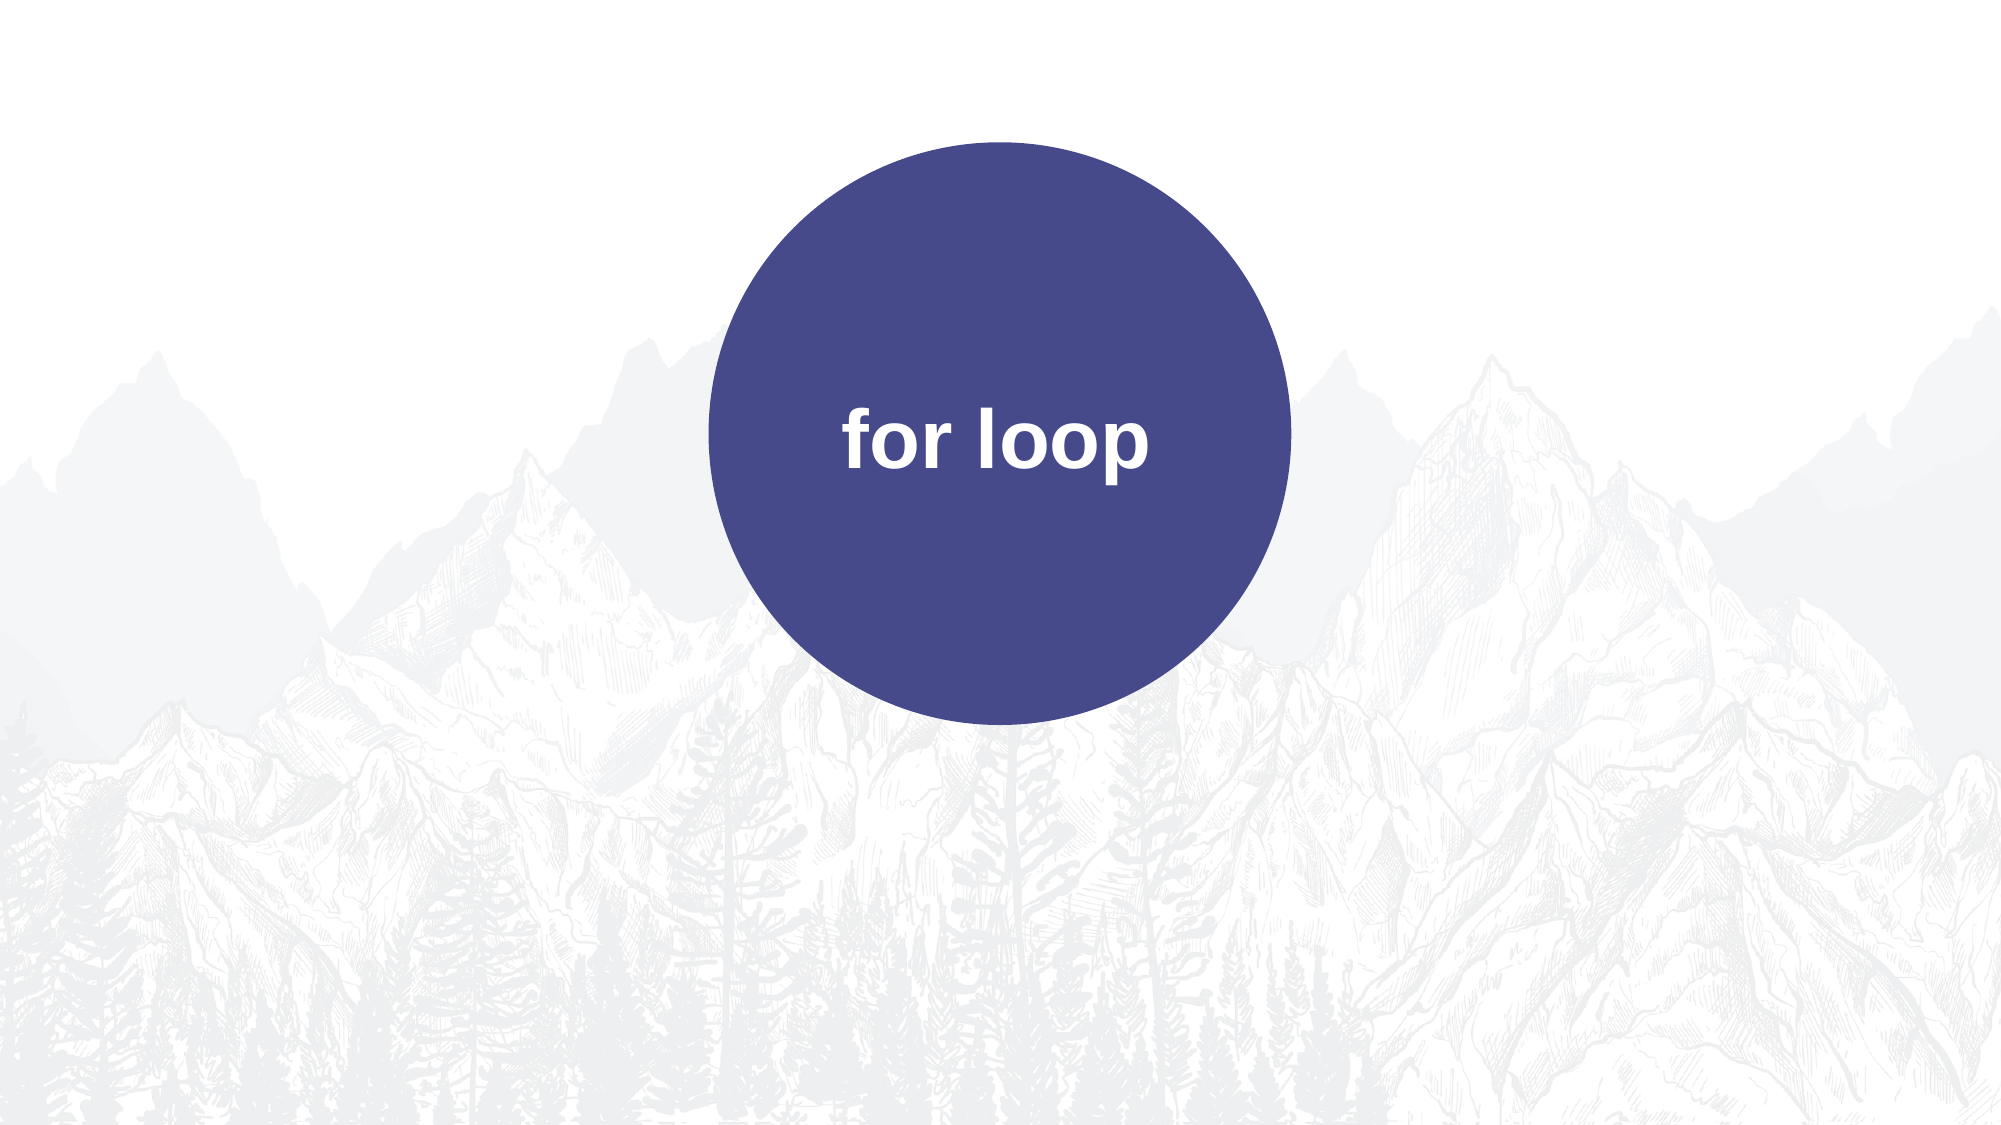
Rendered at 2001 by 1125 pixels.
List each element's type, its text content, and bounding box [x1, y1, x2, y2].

text_box for loop [718, 362, 1275, 508]
